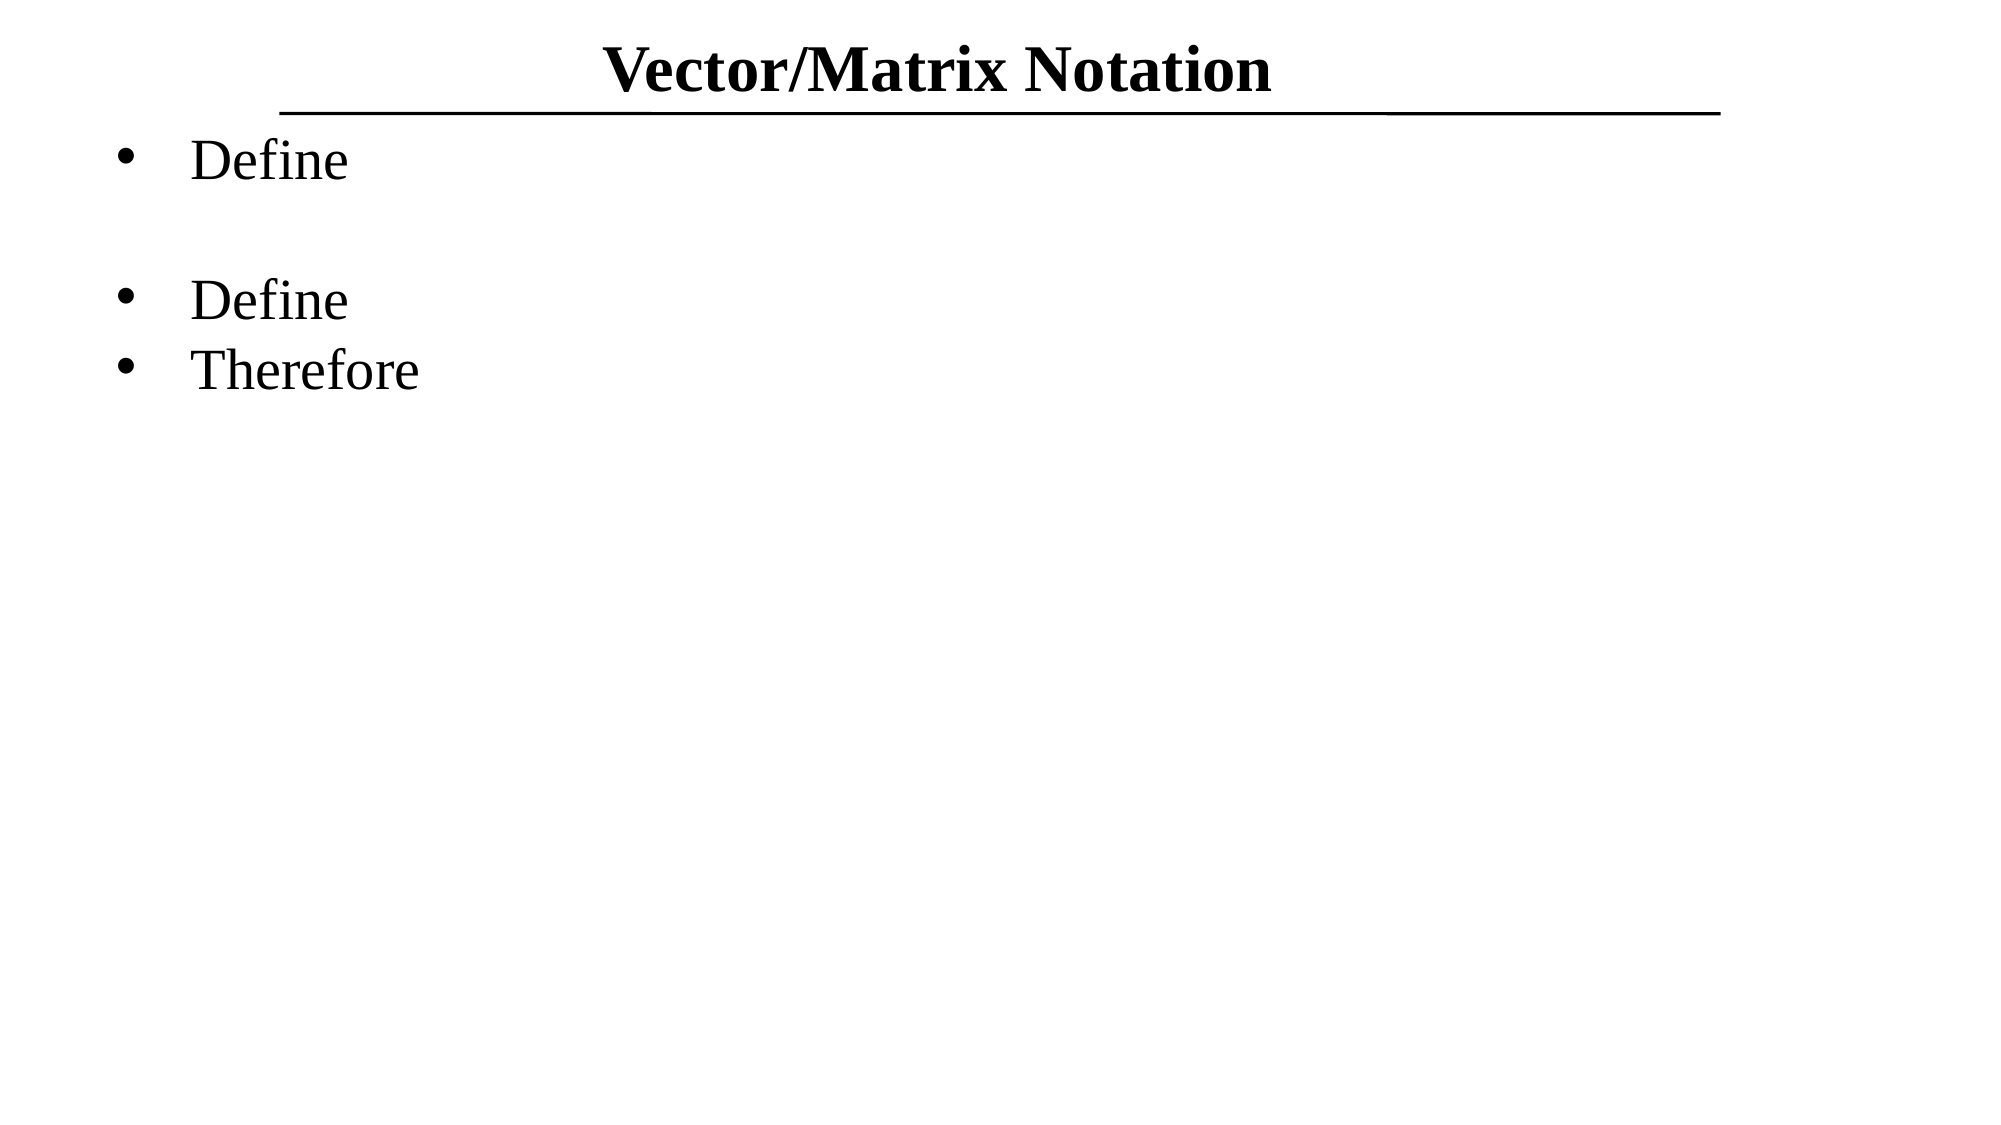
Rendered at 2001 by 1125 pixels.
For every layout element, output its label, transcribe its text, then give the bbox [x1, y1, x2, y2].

text_box Vector/Matrix Notation [587, 17, 1289, 113]
